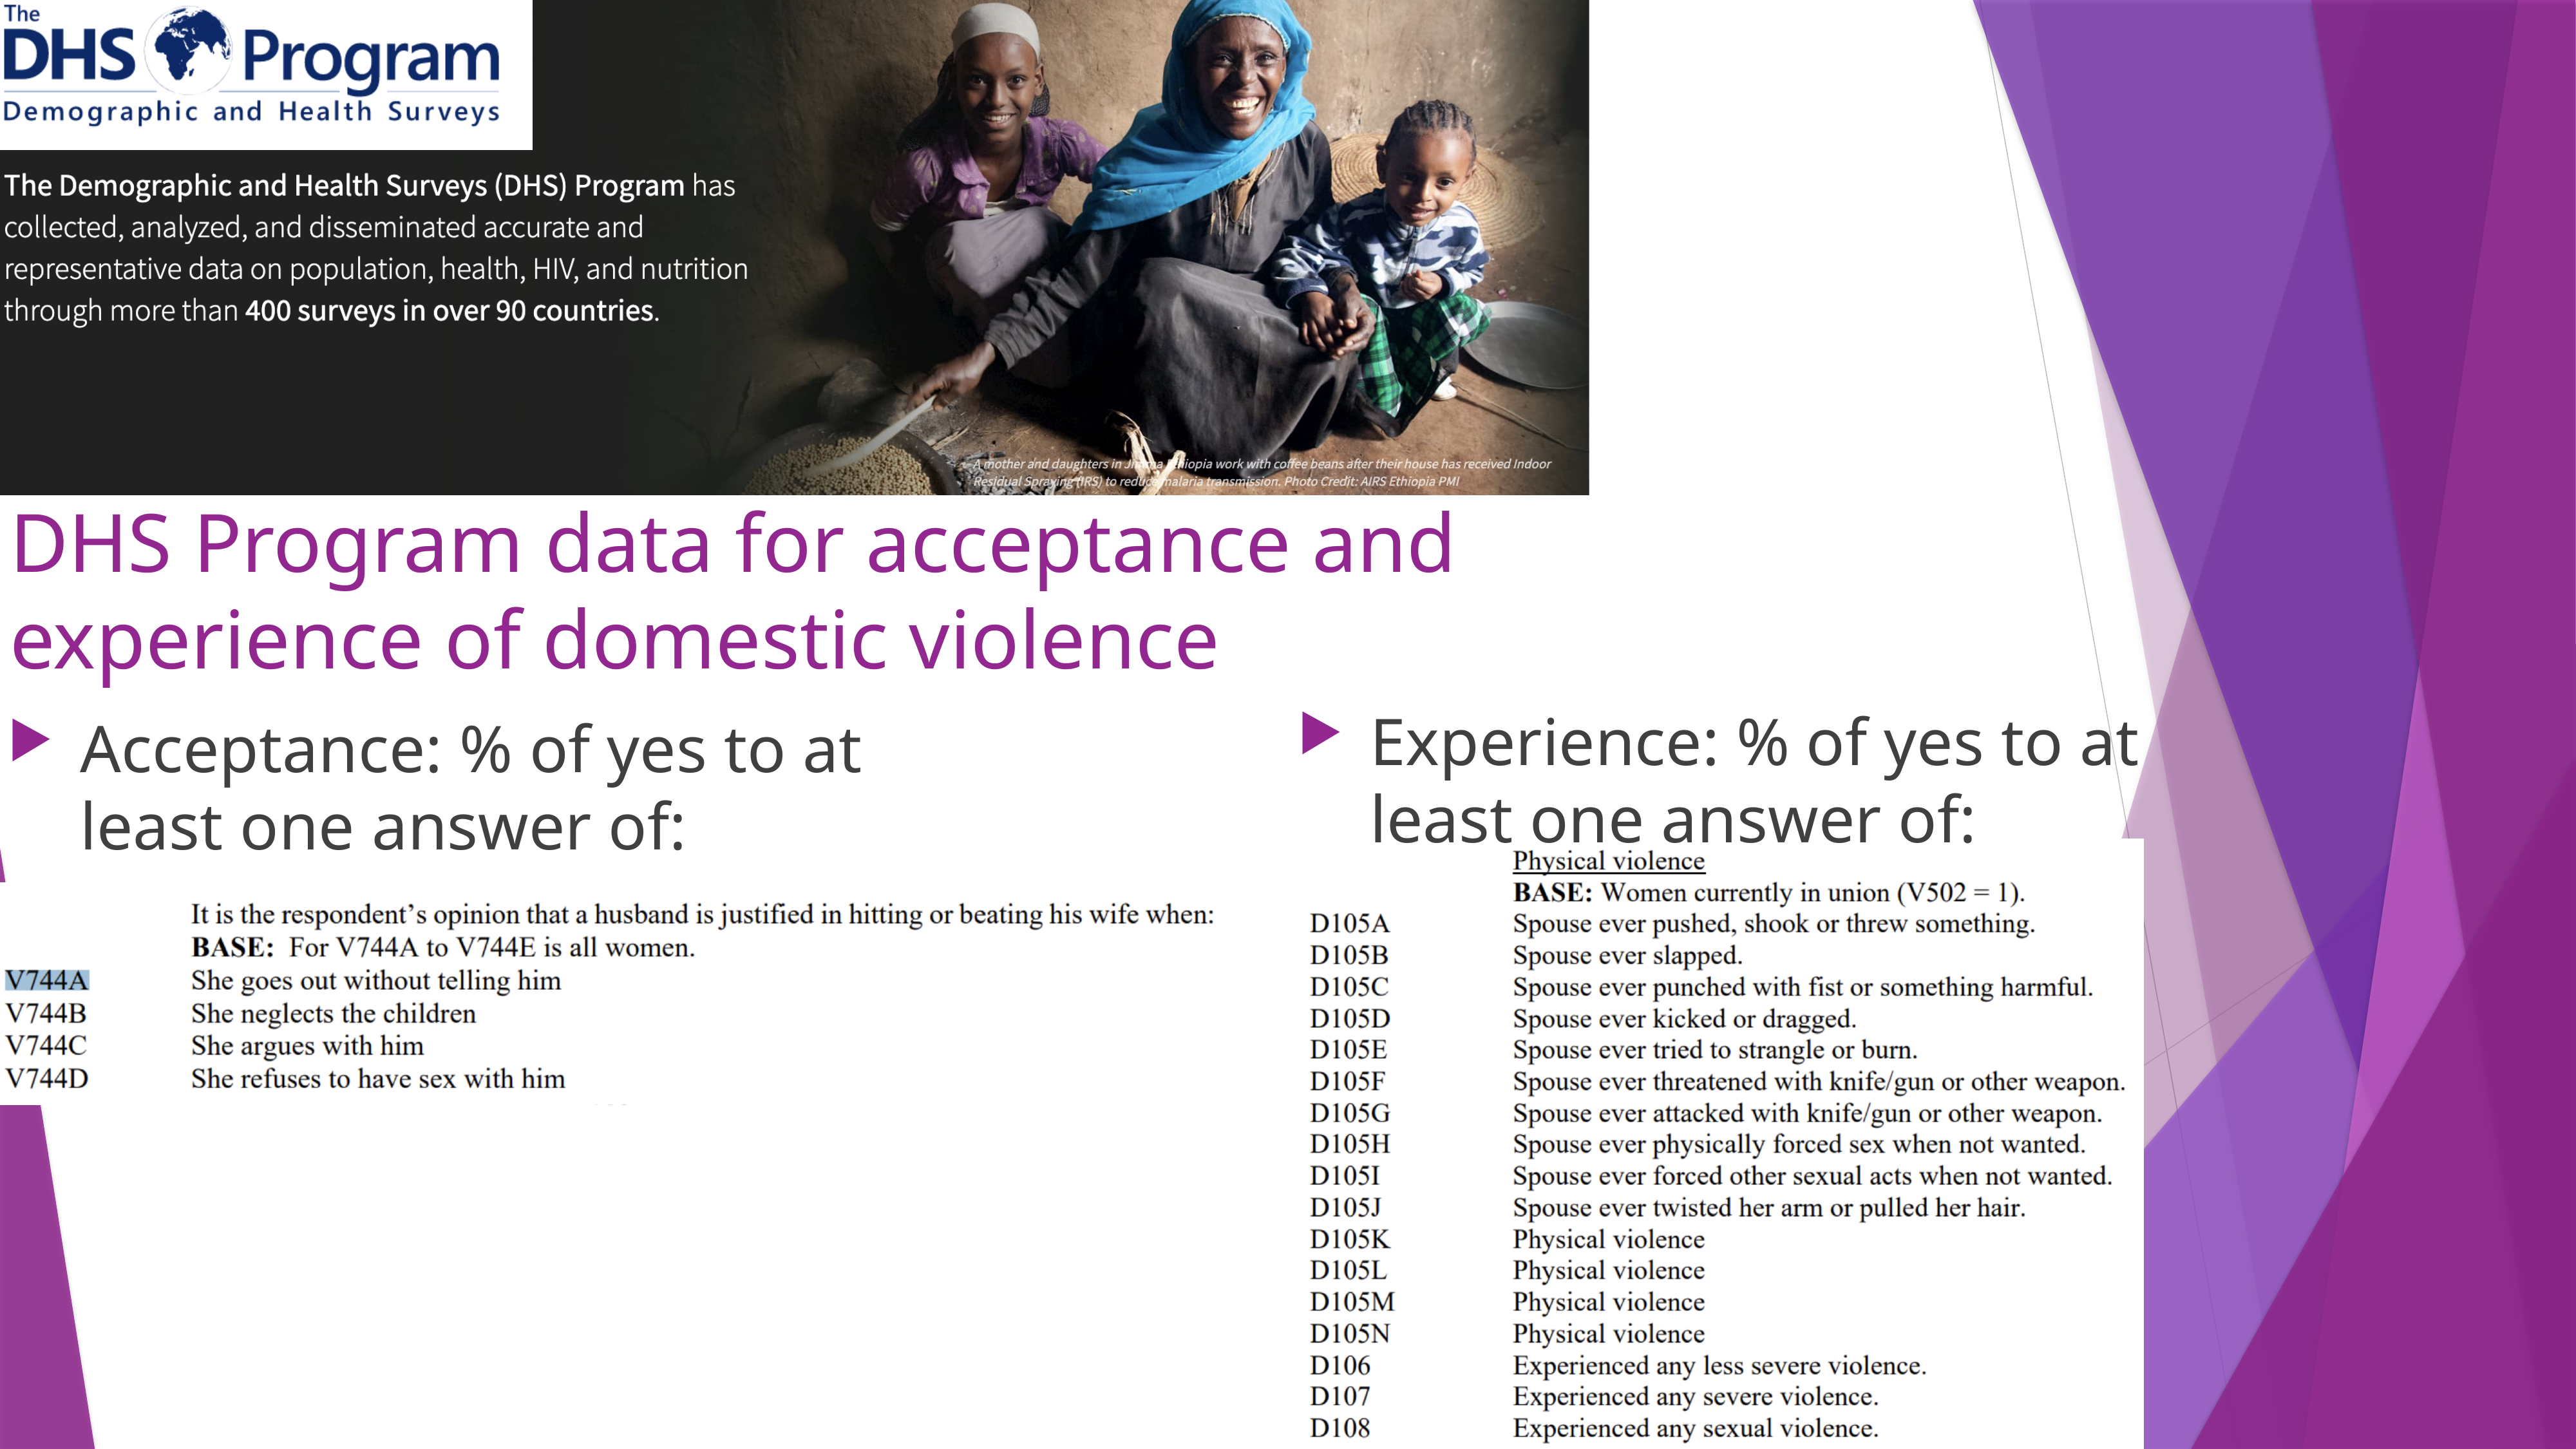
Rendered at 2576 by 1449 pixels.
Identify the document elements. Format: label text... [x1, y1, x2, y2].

title DHS Program data for acceptance and experience of domestic violence [0, 487, 1817, 766]
picture [1302, 838, 2145, 1449]
picture [0, 882, 1227, 1106]
text_box Experience: % of yes to at least one answer of: [1288, 696, 2278, 883]
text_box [0, 0, 1590, 496]
list Acceptance: % of yes to at least one answer of: [0, 703, 989, 882]
